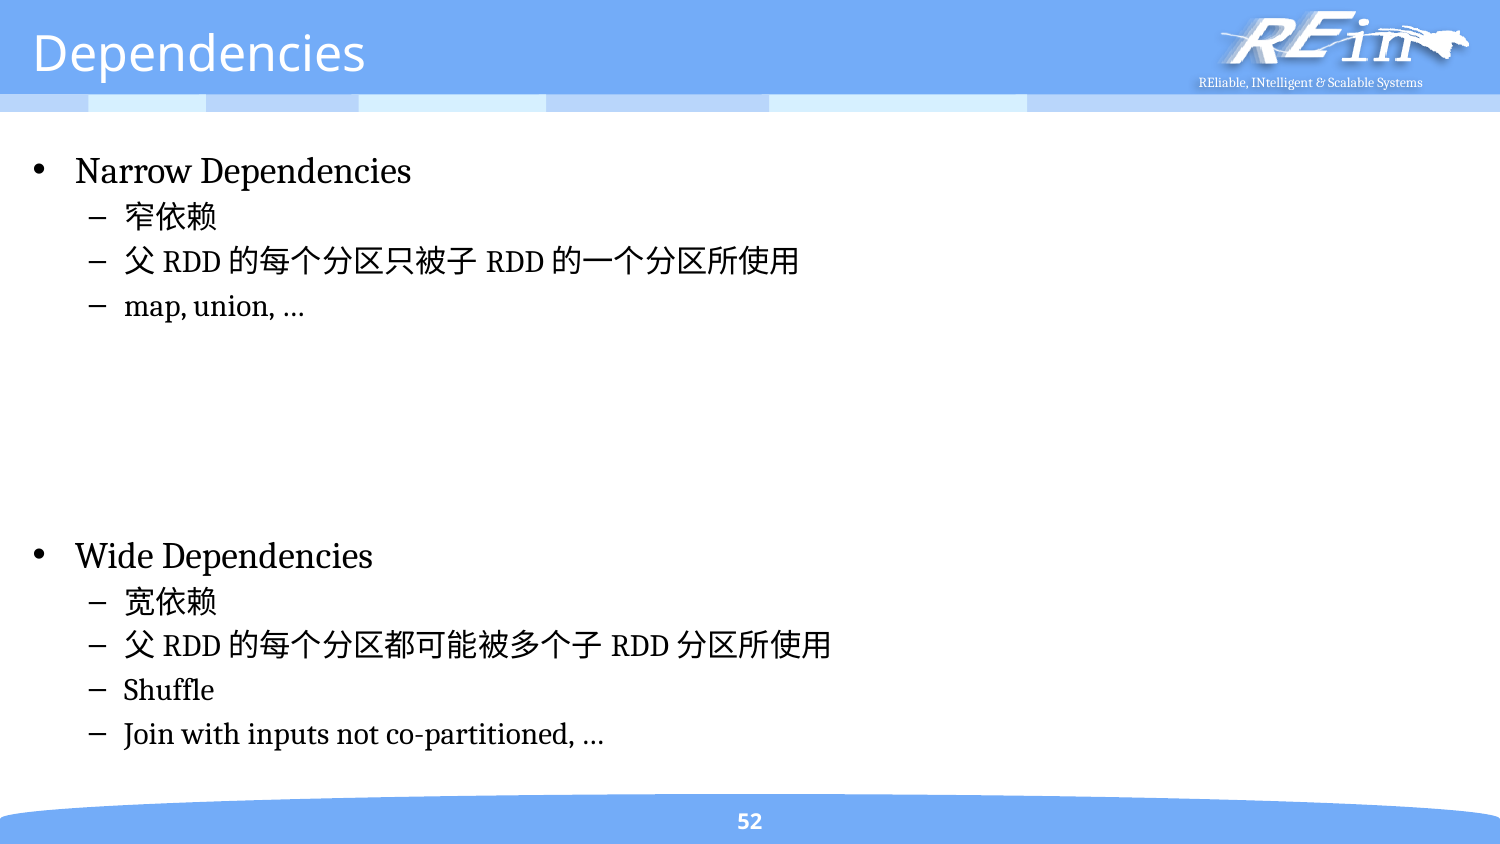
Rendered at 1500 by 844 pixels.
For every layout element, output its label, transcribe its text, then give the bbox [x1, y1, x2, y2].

slide_number 52 [667, 802, 833, 842]
title Dependencies [17, 17, 1136, 86]
list Narrow Dependencies 窄依赖 父RDD的每个分区只被子RDD的一个分区所使用 map, union, … Wide Dependencies 宽依赖 父RDD的每个分区都可能被多个子RDD分区所使用 Shuffle Join with inputs not co-partitioned, … [17, 138, 1459, 786]
